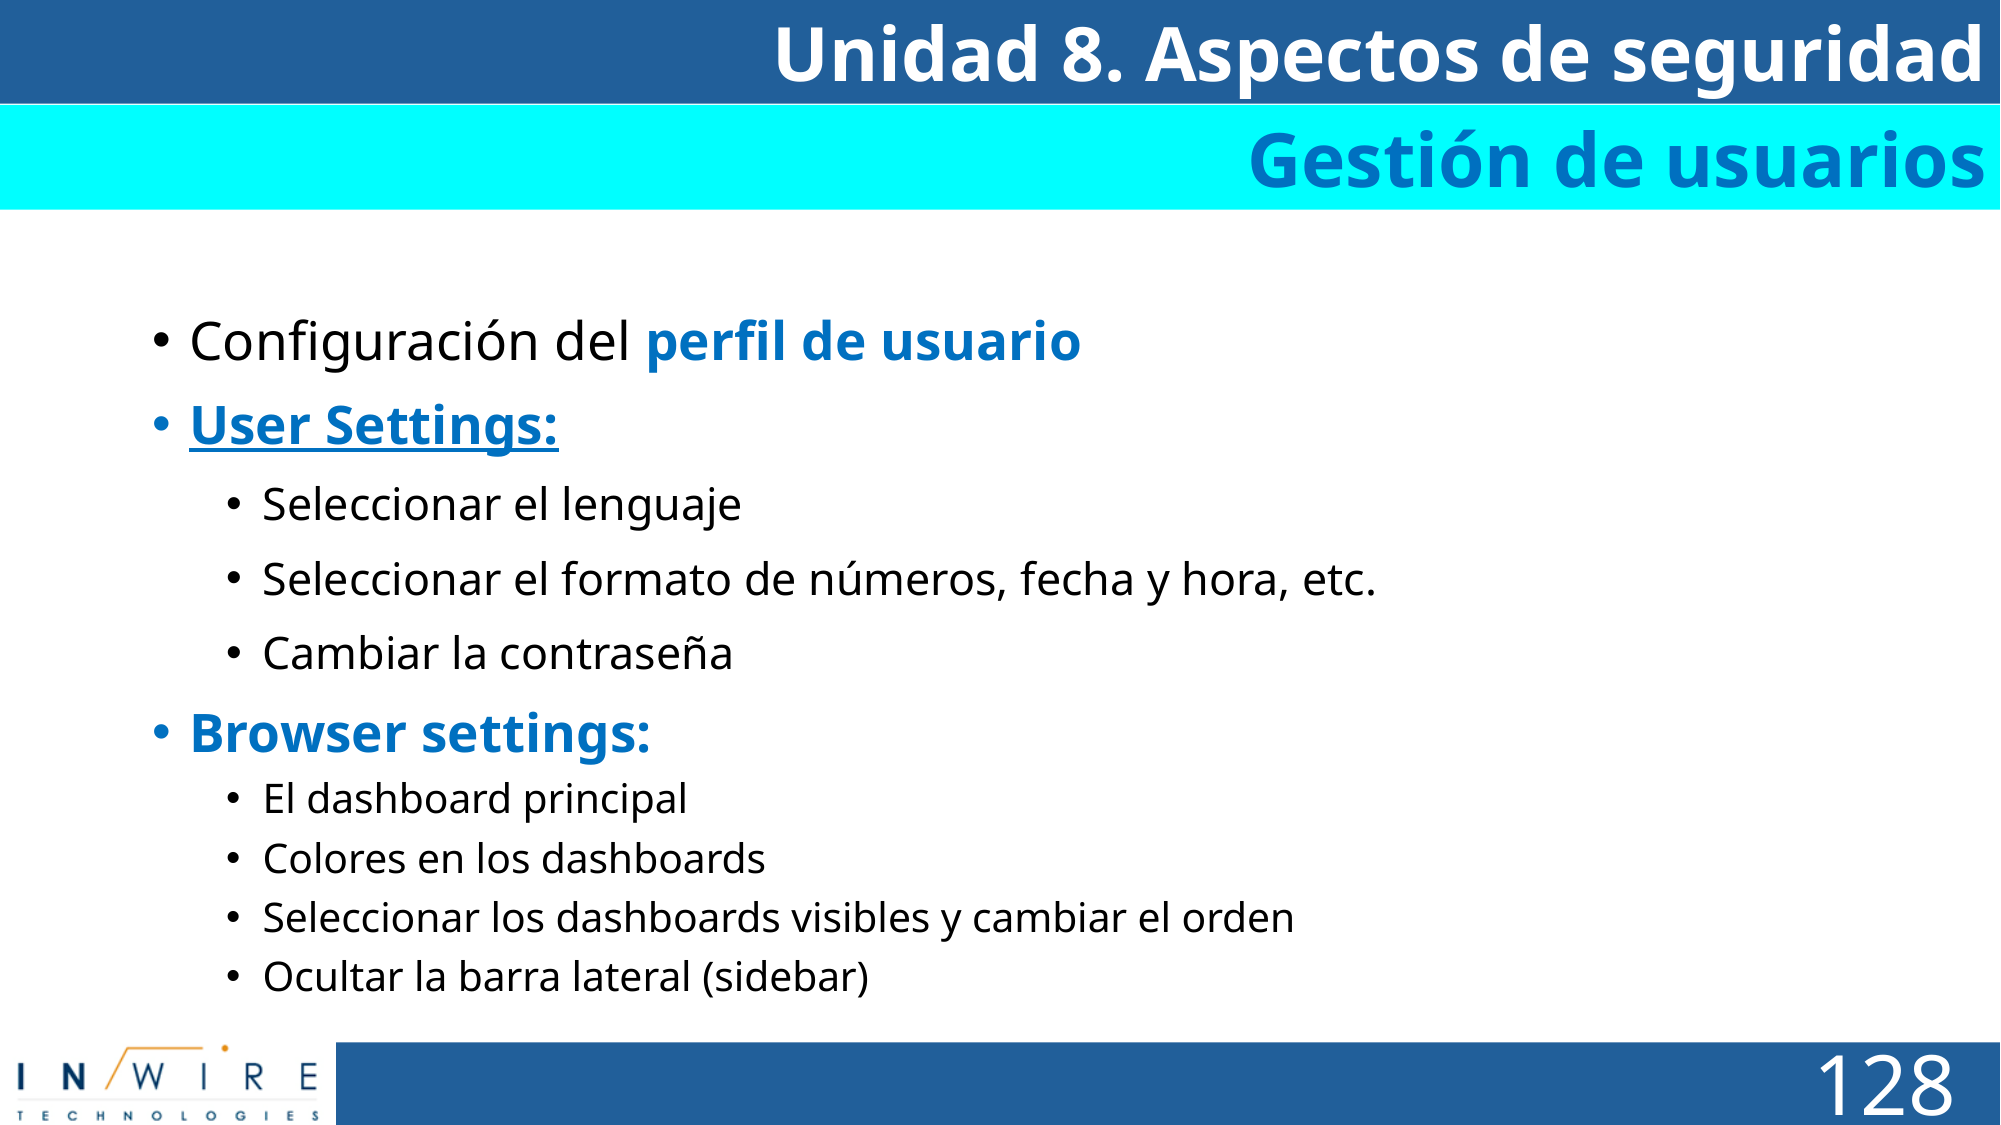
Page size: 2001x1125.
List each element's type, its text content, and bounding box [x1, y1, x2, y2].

picture [0, 1037, 336, 1125]
text_box Unidad 8. Aspectos de seguridad [0, 0, 2000, 104]
list Configuración del perfil de usuario User Settings: Seleccionar el lenguaje Seleccionar el formato de números, fecha y hora, etc. Cambiar la contraseña Browser settings: El dashboard principal Colores en los dashboards Seleccionar los dashboards visibles y cambiar el orden Ocultar la barra lateral (sidebar) [137, 299, 1863, 1014]
text_box Gestión de usuarios [0, 104, 2000, 210]
